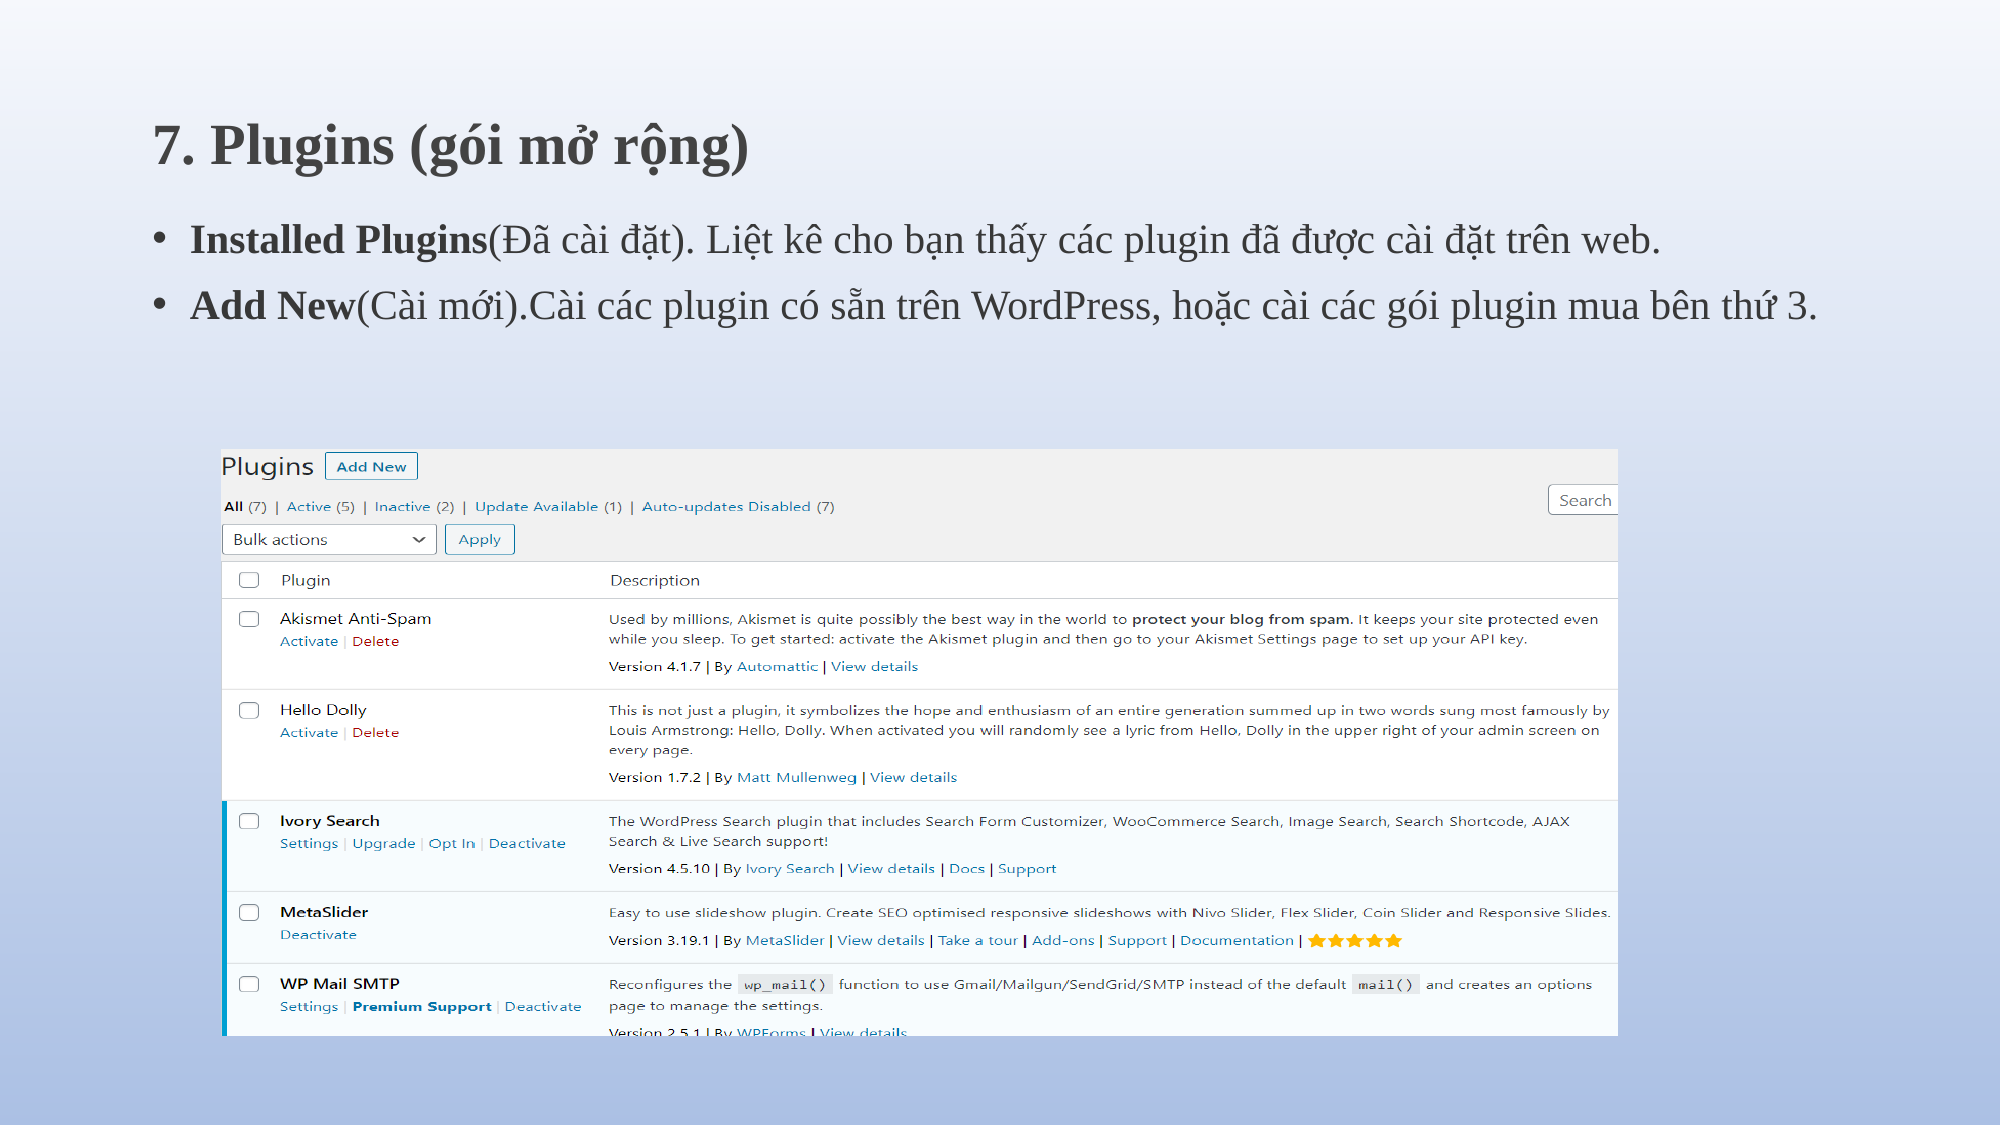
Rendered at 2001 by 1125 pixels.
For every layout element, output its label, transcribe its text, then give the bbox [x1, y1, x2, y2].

list Installed Plugins(Đã cài đặt). Liệt kê cho bạn thấy các plugin đã được cài đặt trên web. Add New(Cài mới).Cài các plugin có sẵn trên WordPress, hoặc cài các gói plugin mua bên thứ 3. [137, 210, 1863, 1014]
title 7. Plugins (gói mở rộng) [137, 59, 1863, 210]
picture [221, 449, 1618, 1036]
